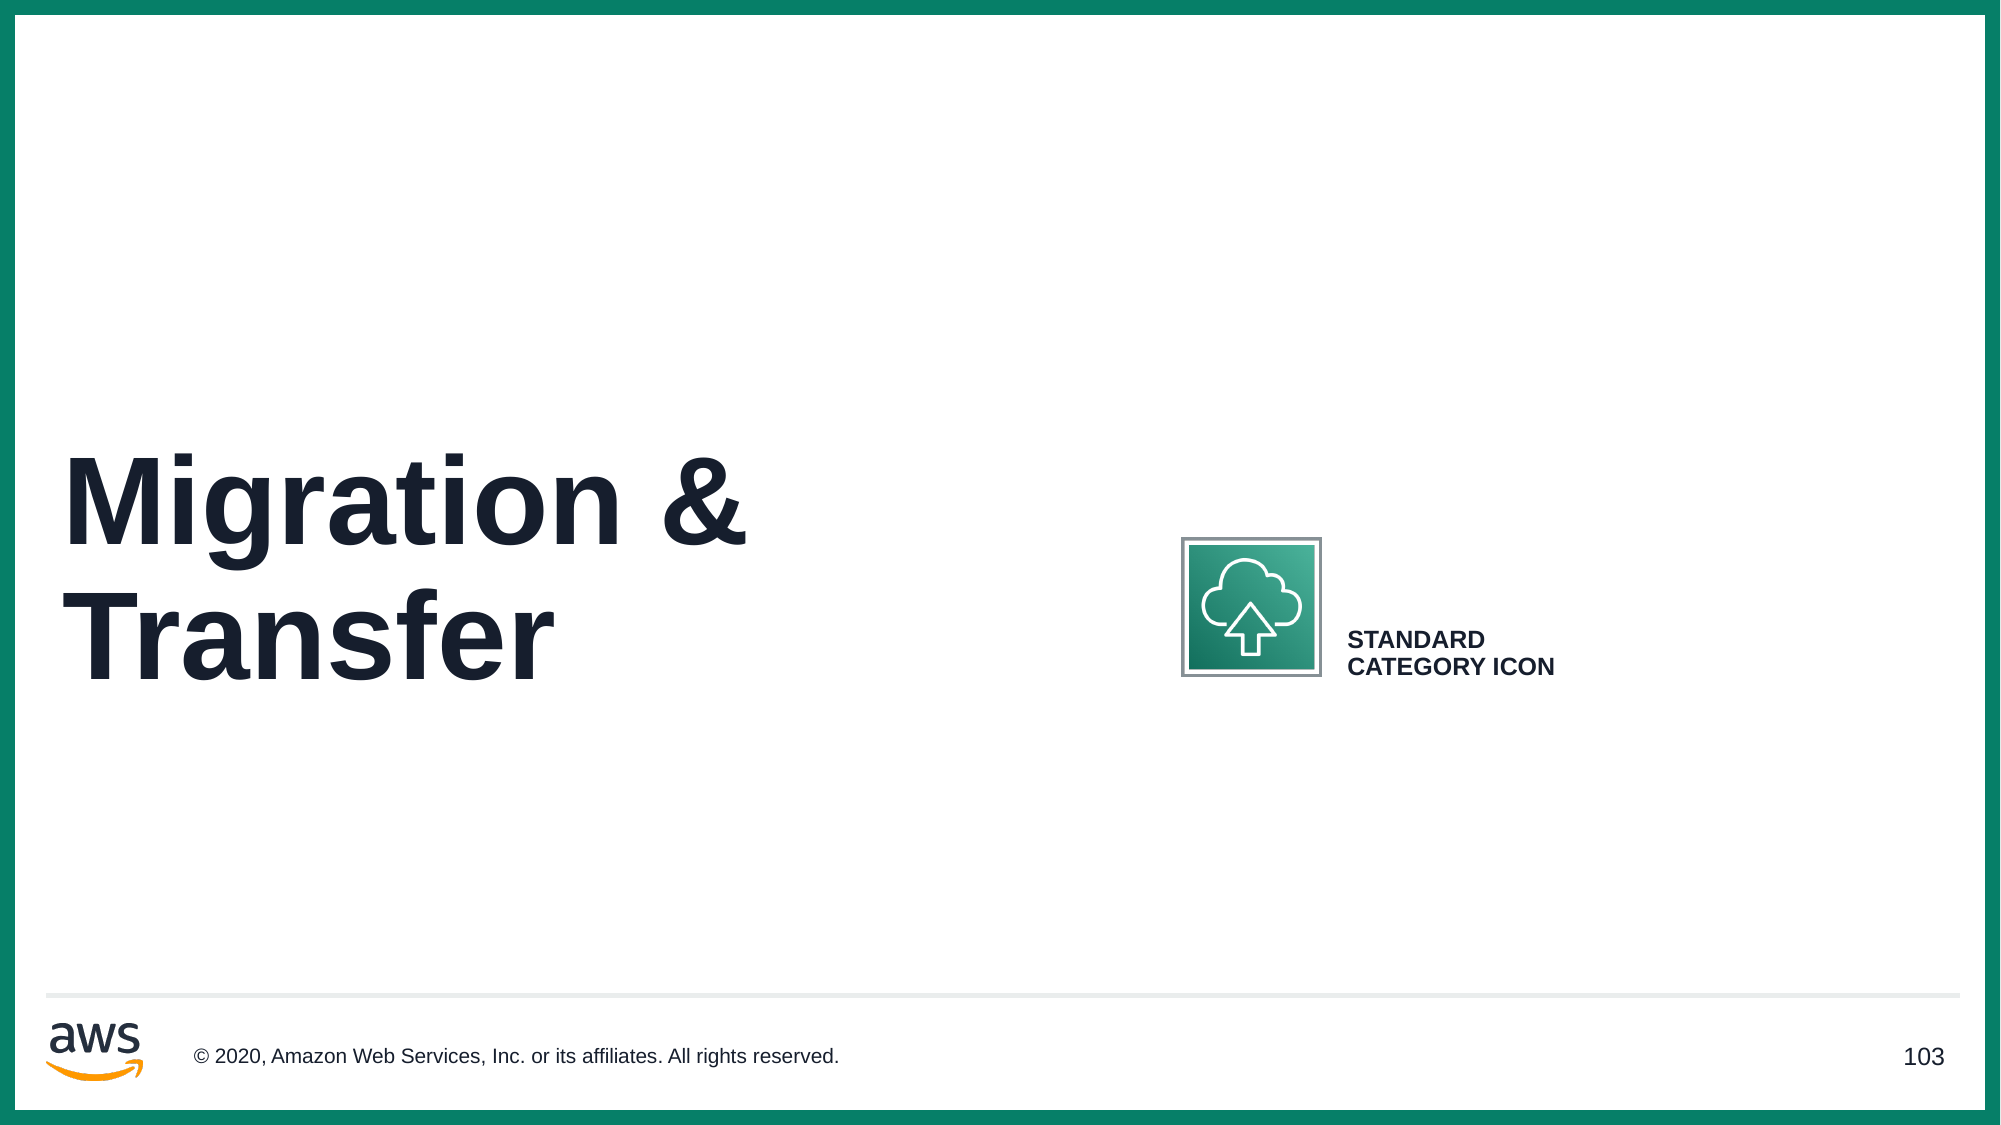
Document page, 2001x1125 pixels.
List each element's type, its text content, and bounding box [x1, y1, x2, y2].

picture [46, 1023, 143, 1081]
title Migration & Transfer [47, 344, 1393, 714]
text_box STANDARD CATEGORY ICON [1332, 541, 1780, 689]
picture [1181, 537, 1322, 677]
slide_number 103 [1493, 1025, 1961, 1086]
footer © 2020, Amazon Web Services, Inc. or its affiliates. All rights reserved. [178, 1025, 911, 1086]
